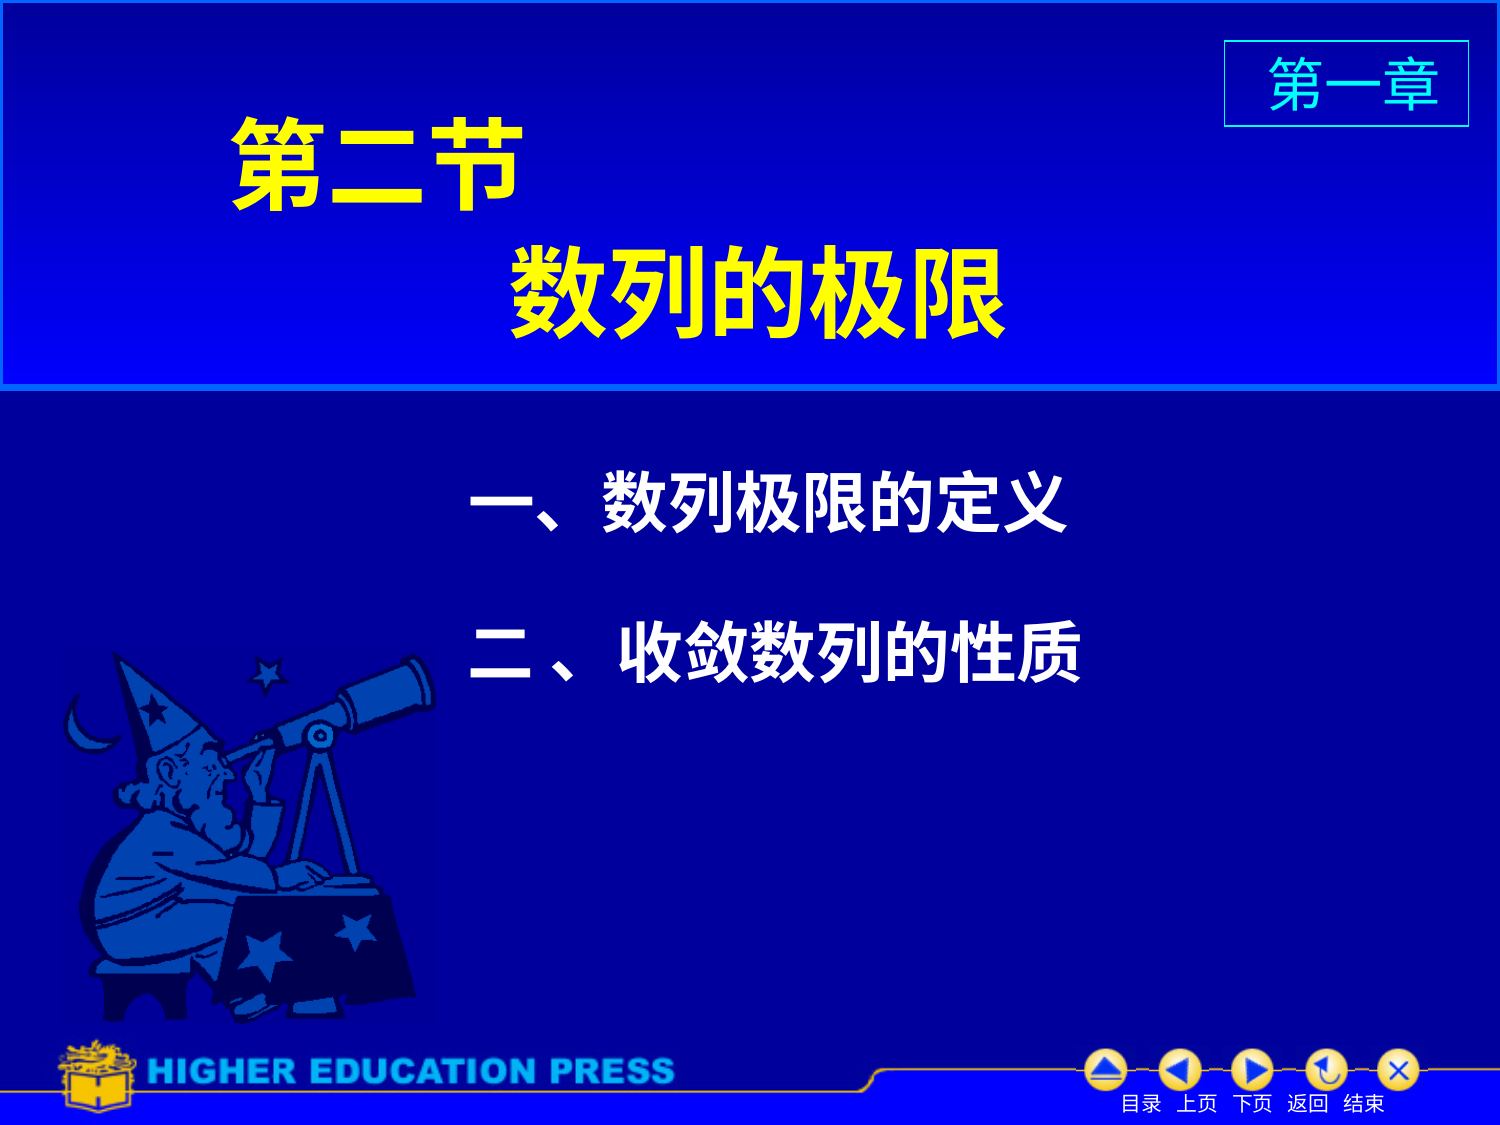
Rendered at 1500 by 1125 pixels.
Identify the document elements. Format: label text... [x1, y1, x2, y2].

text_box 数列的极限 [493, 223, 1023, 358]
text_box 第一章 [1224, 41, 1469, 126]
title 第二节 [212, 74, 626, 251]
picture [0, 388, 1500, 1125]
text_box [62, 649, 436, 1025]
text_box 一、数列极限的定义 [453, 453, 1115, 548]
text_box 二 、收敛数列的性质 [453, 603, 1130, 698]
text_box [0, 0, 1500, 388]
